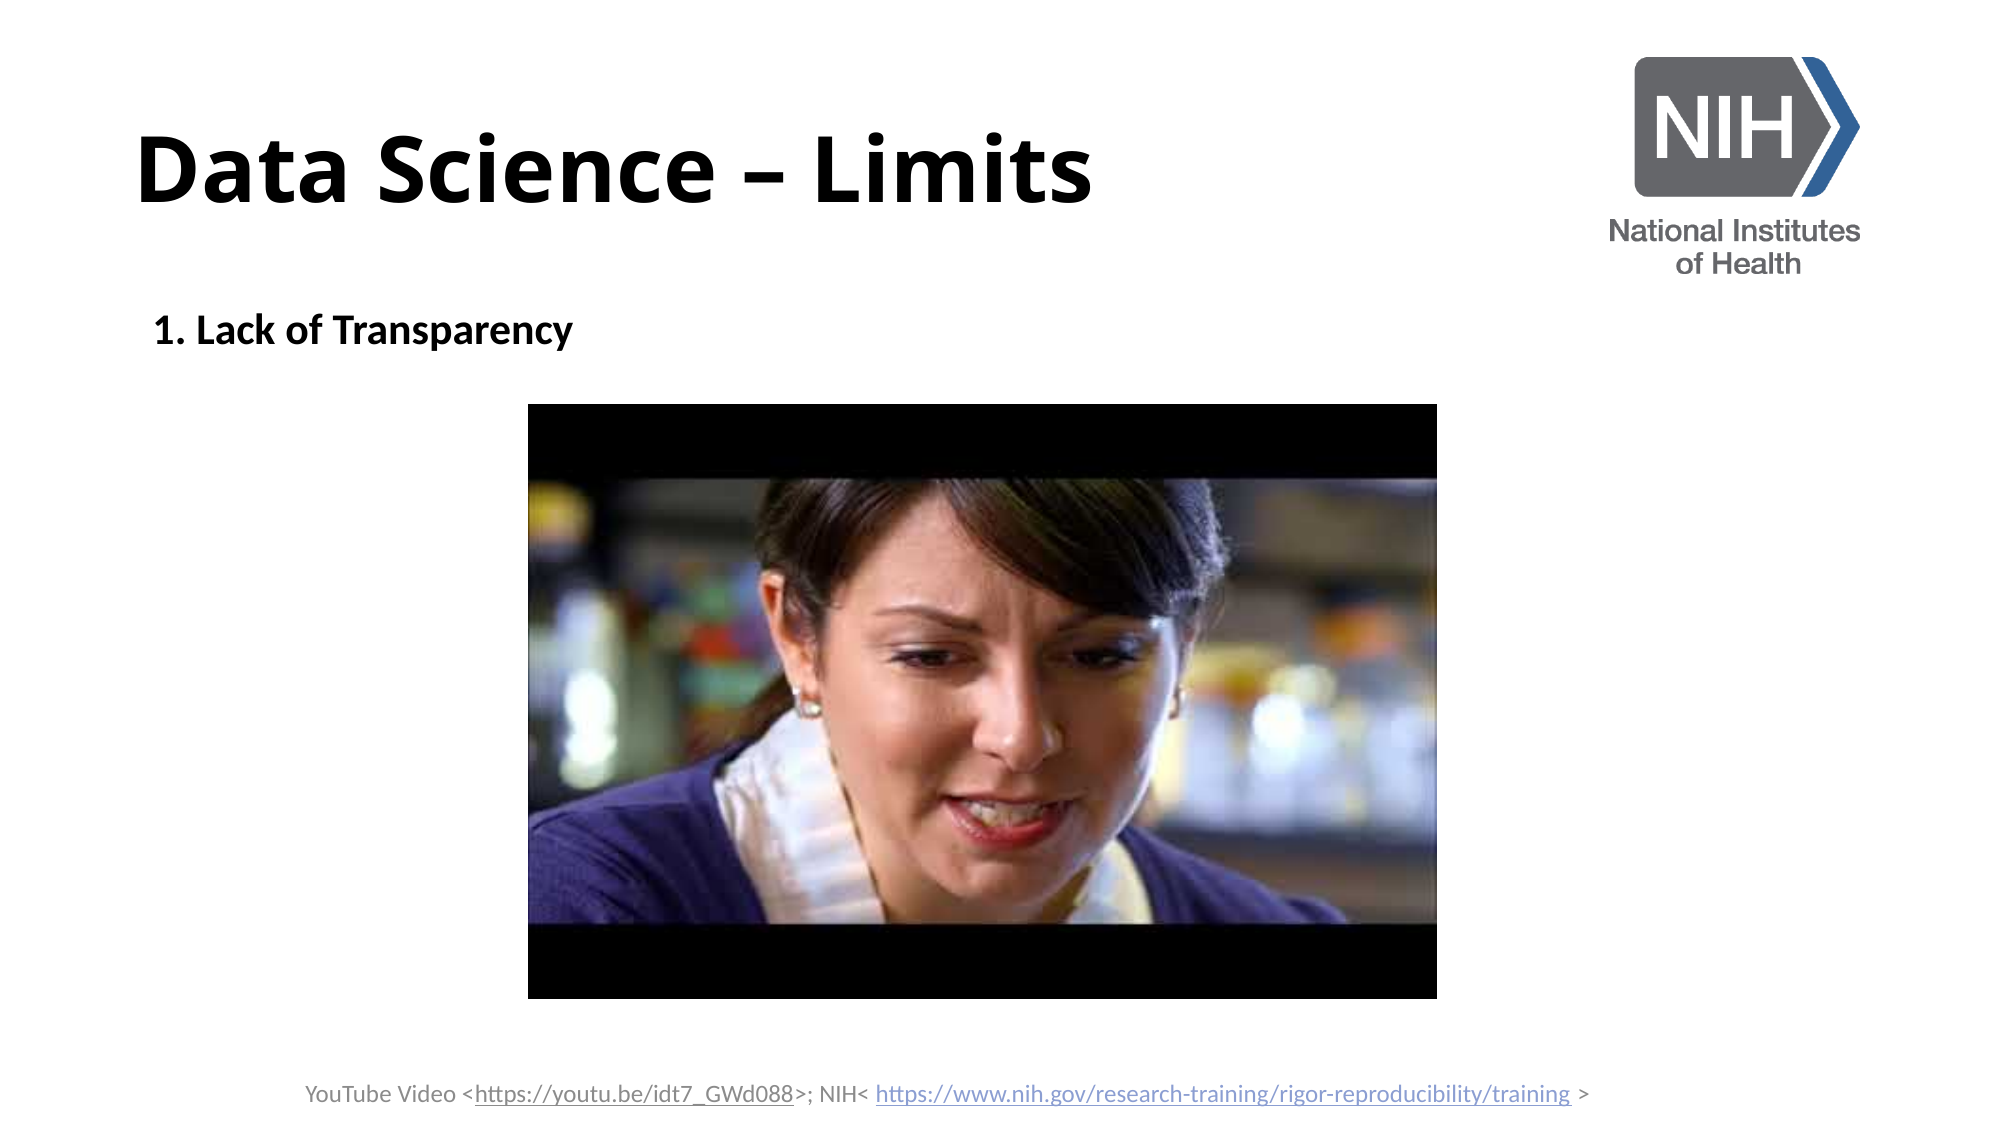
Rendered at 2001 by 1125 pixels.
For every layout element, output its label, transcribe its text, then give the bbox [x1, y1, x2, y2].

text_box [527, 403, 1438, 1000]
footer YouTube Video <https://youtu.be/idt7_GWd088>; NIH< https://www.nih.gov/research-training/rigor-reproducibility/training > [0, 1062, 1937, 1124]
picture [1610, 57, 1860, 274]
title Data Science – Limits [119, 64, 1844, 282]
list 1. Lack of Transparency [137, 299, 1863, 1013]
